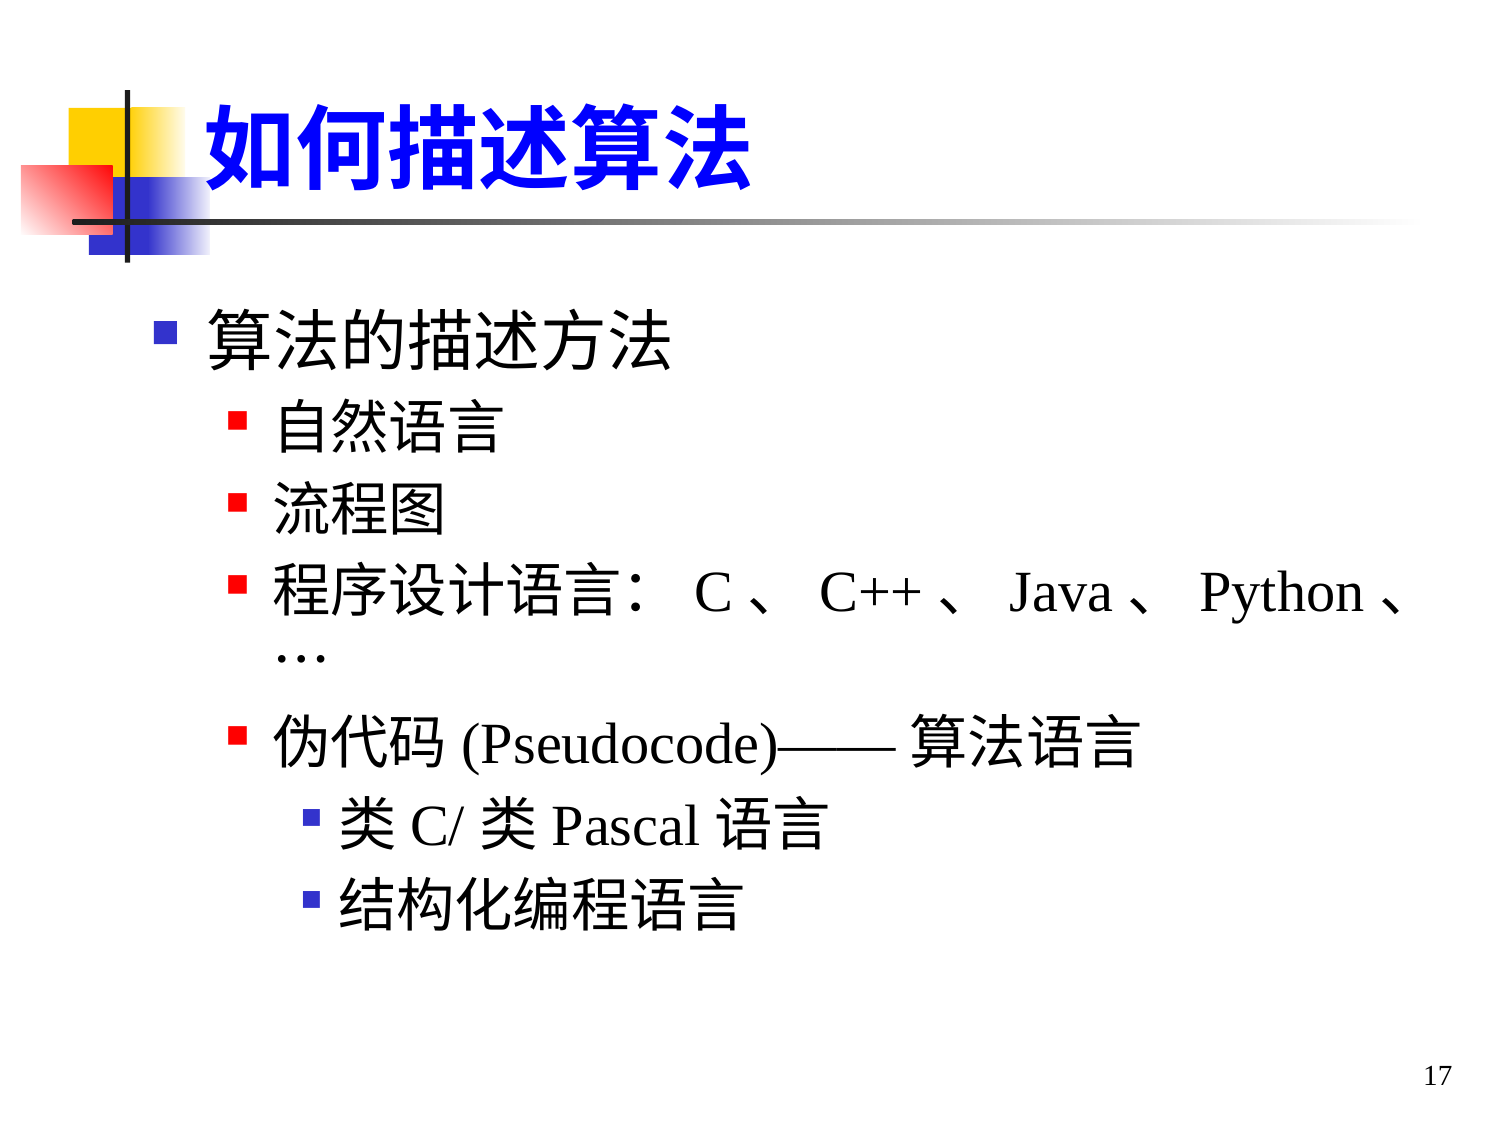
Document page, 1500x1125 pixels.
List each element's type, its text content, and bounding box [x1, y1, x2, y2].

slide_number 17 [1155, 1024, 1468, 1100]
list 算法的描述方法 自然语言 流程图 程序设计语言：C、C++、Java、Python、… 伪代码(Pseudocode)——算法语言 类C/类Pascal语言 结构化编程语言 [135, 290, 1459, 1083]
title 如何描述算法 [188, 35, 1468, 208]
